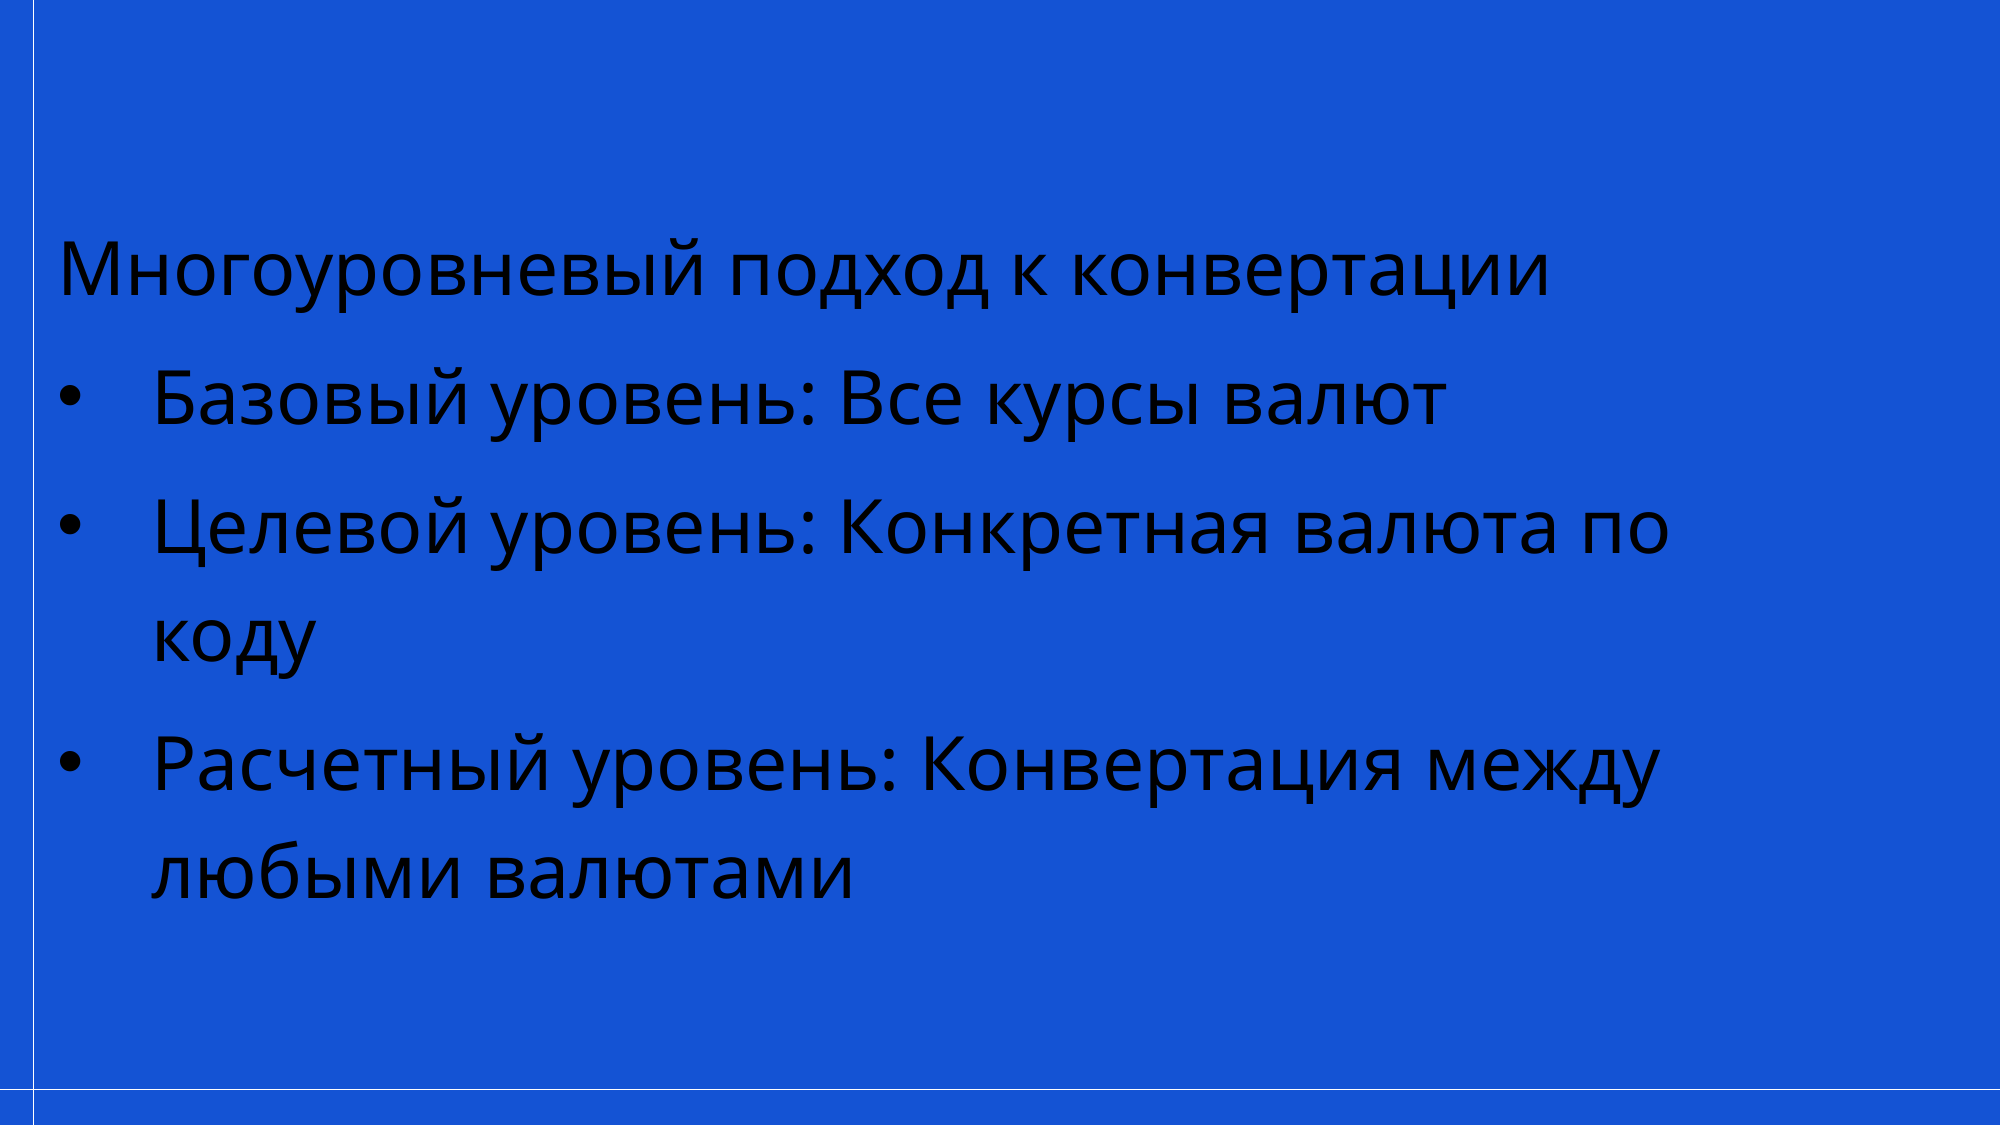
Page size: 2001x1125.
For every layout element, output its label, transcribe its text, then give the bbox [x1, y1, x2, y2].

list Многоуровневый подход к конвертации Базовый уровень: Все курсы валют Целевой уровень: Конкретная валюта по коду Расчетный уровень: Конвертация между любыми валютами [57, 202, 1816, 897]
